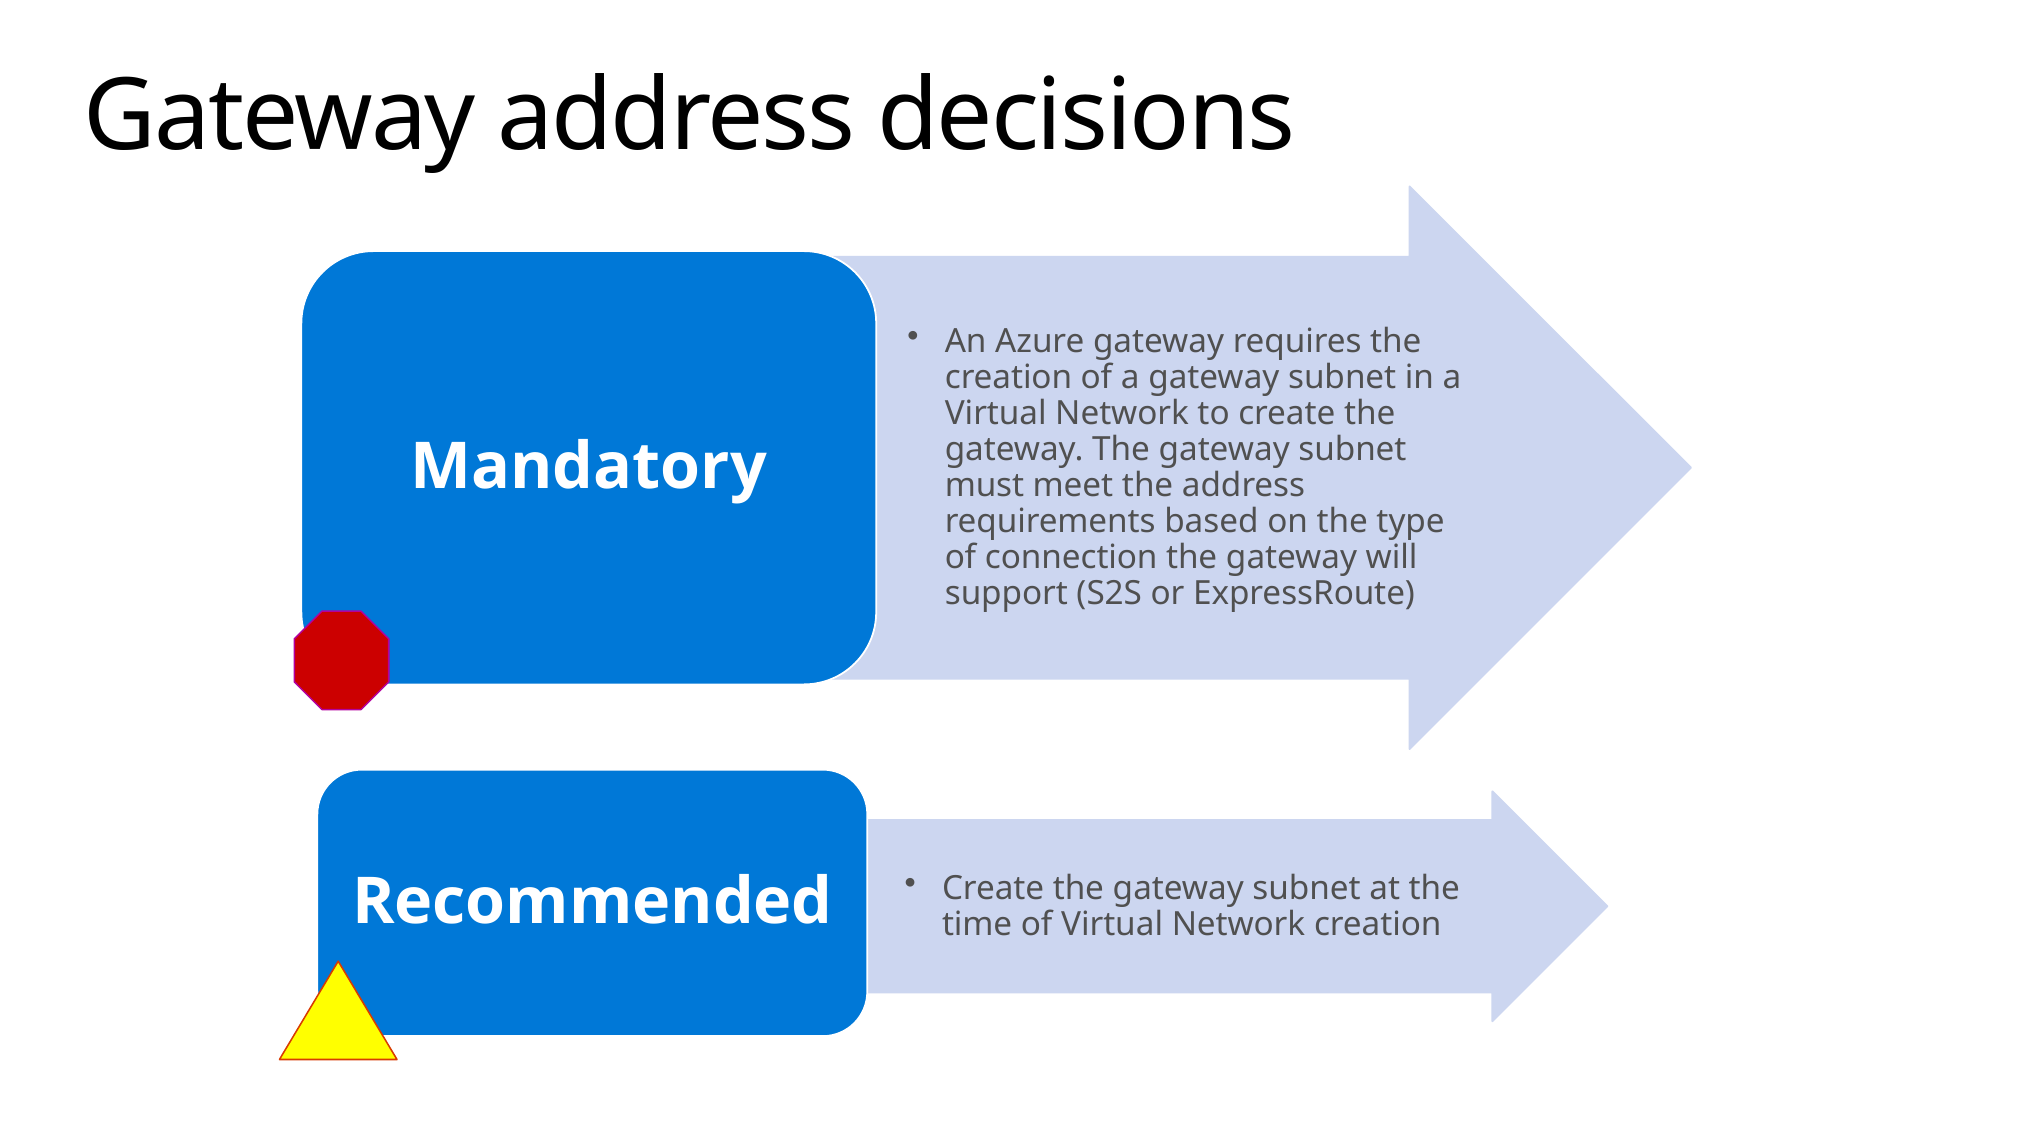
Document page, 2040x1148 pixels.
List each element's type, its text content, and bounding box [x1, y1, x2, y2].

text_box Create the gateway subnet at the time of Virtual Network creation [869, 790, 1609, 1023]
text_box Mandatory [300, 250, 878, 686]
text_box [278, 960, 398, 1061]
title Gateway address decisions [60, 48, 1980, 199]
text_box An Azure gateway requires the creation of a gateway subnet in a Virtual Network to create the gateway. The gateway subnet must meet the address requirements based on the type of connection the gateway will support (S2S or ExpressRoute) [833, 185, 1692, 750]
text_box Recommended [316, 768, 869, 1038]
text_box [293, 610, 390, 711]
